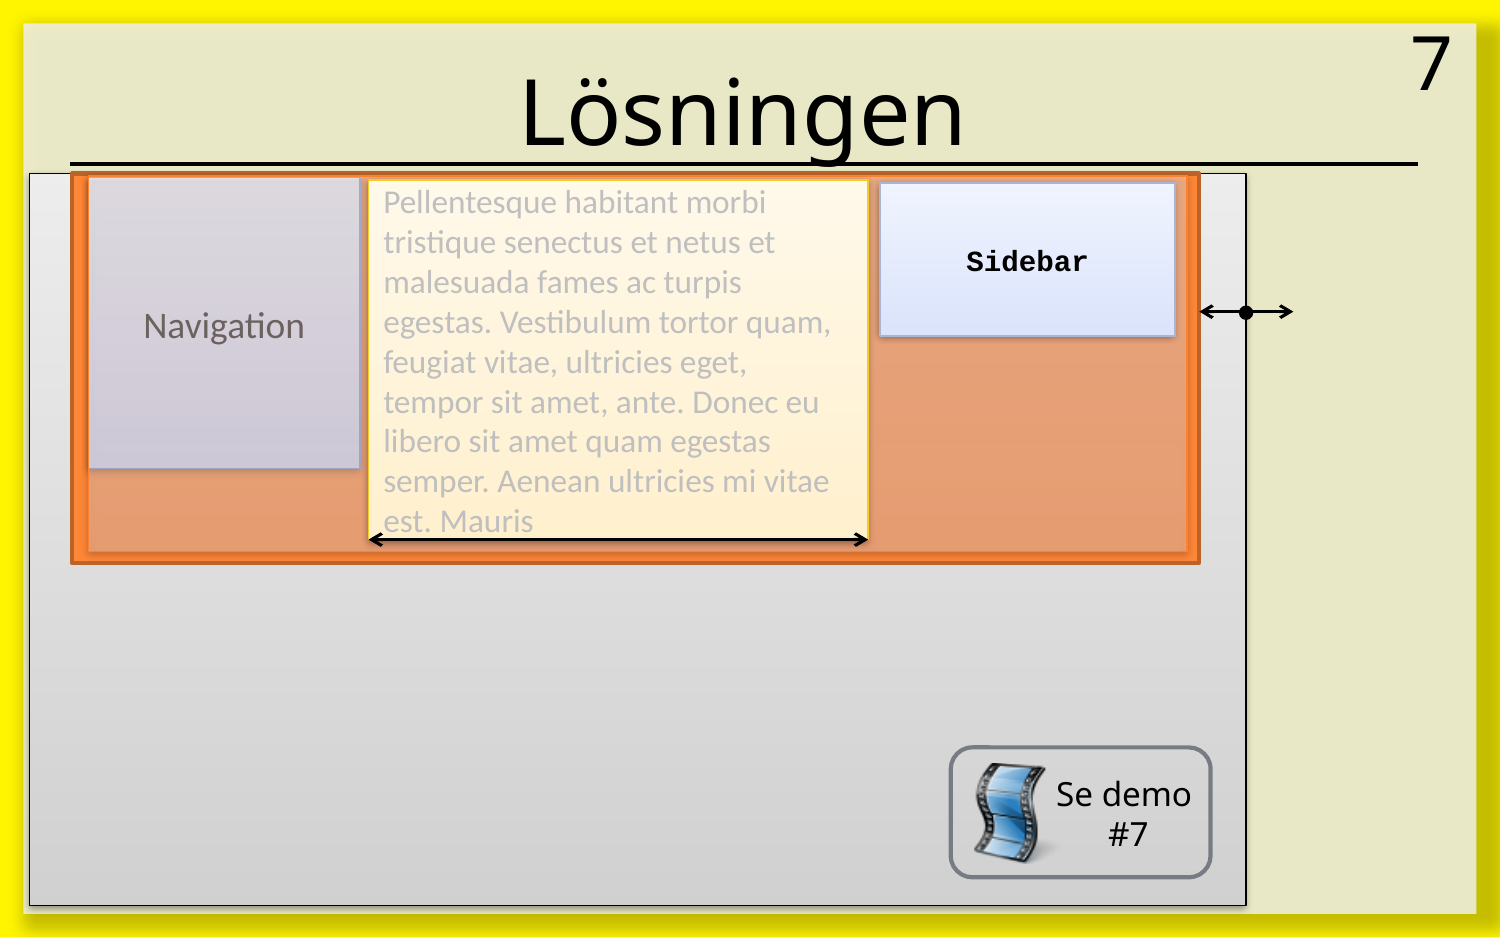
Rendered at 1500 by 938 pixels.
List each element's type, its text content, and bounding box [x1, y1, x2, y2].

text_box [88, 175, 1188, 552]
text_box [950, 747, 1218, 878]
title Lösningen [105, 46, 1381, 174]
text_box Pellentesque habitant morbi tristique senectus et netus et malesuada fames ac turpis egestas. Vestibulum tortor quam, feugiat vitae, ultricies eget, tempor sit amet, ante. Donec eu libero sit amet quam egestas semper. Aenean ultricies mi vitae est. Mauris [368, 179, 869, 539]
text_box Sidebar [879, 182, 1176, 337]
text_box [1240, 306, 1253, 310]
text_box 7 [1395, 8, 1469, 113]
text_box [29, 173, 1247, 906]
text_box [70, 171, 1201, 565]
